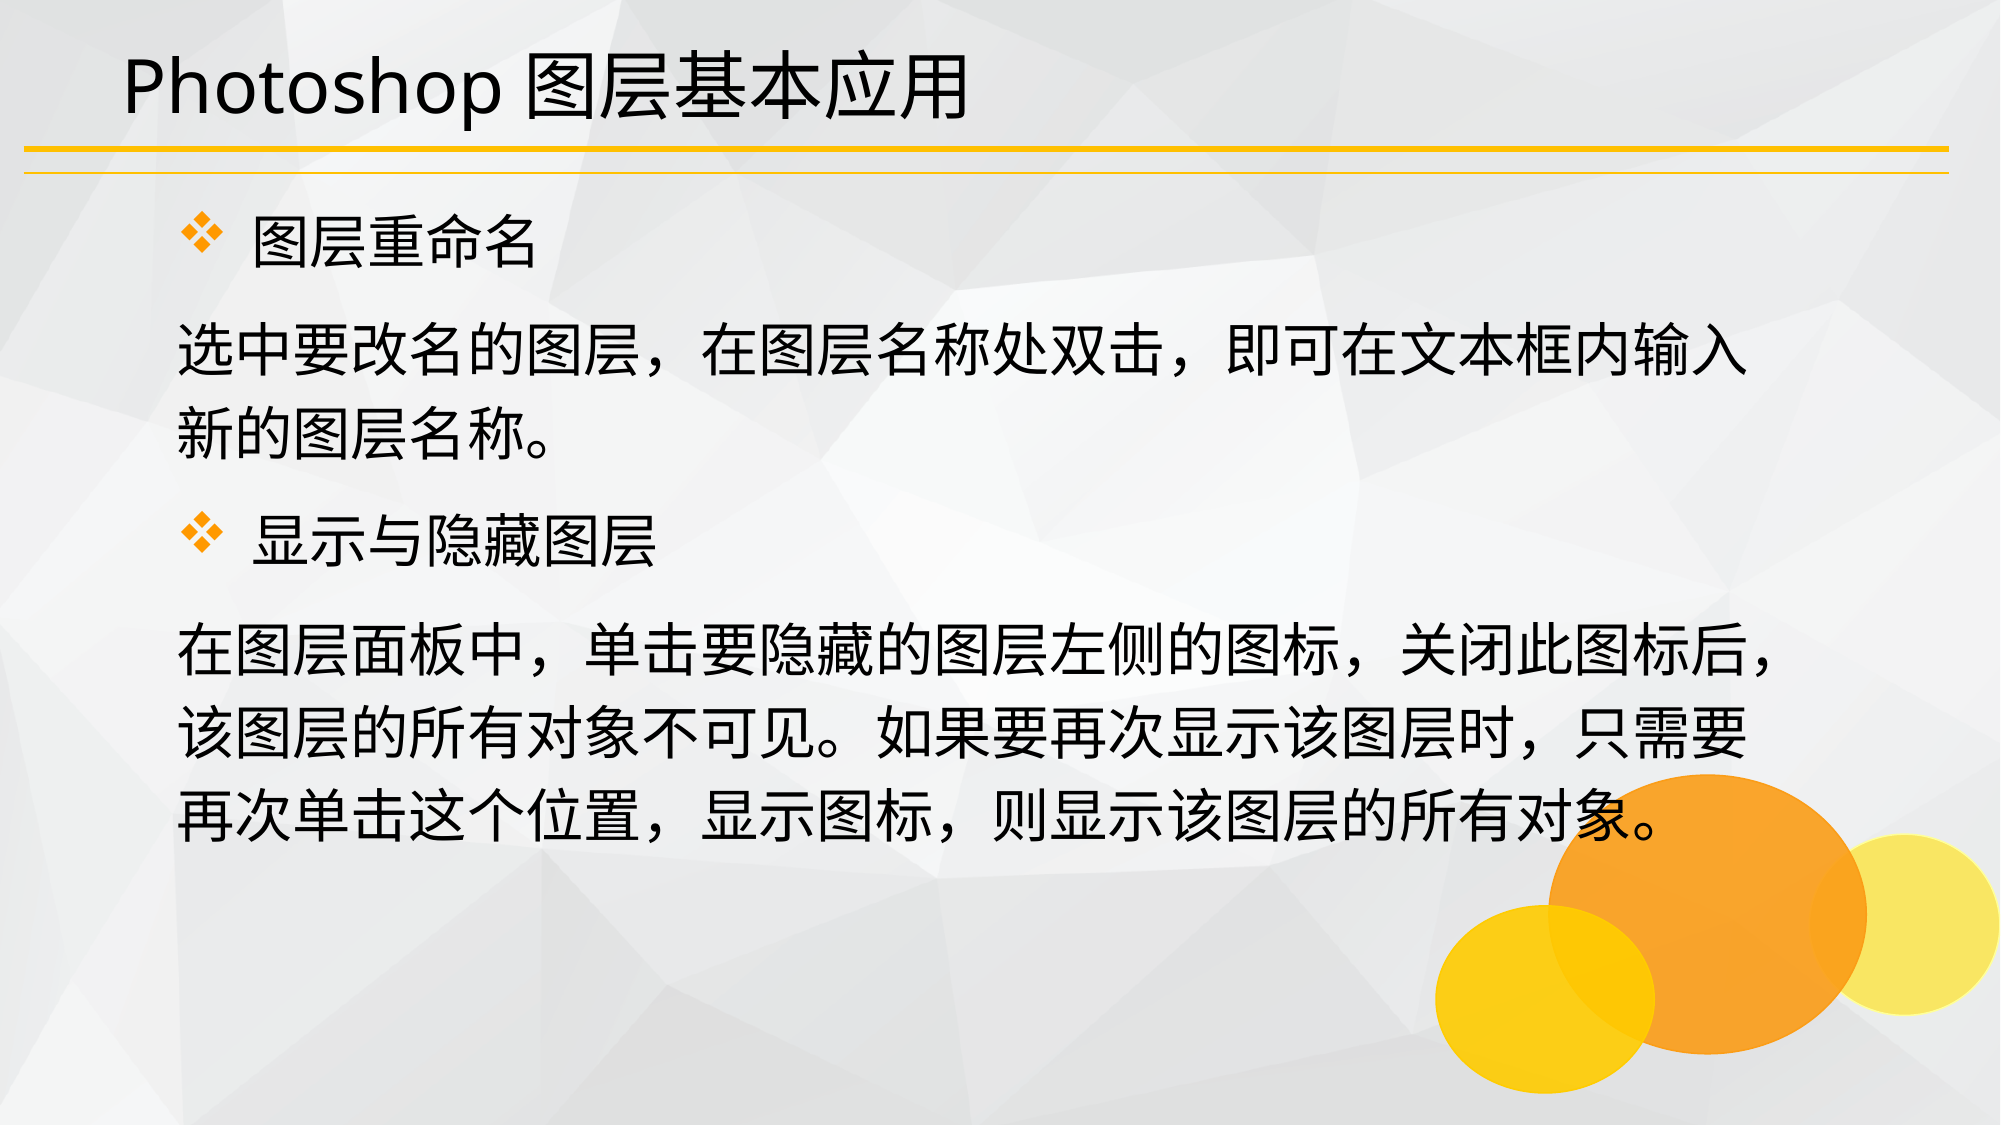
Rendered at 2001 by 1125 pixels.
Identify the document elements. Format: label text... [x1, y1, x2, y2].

text_box 图层重命名 选中要改名的图层，在图层名称处双击，即可在文本框内输入新的图层名称。 显示与隐藏图层 在图层面板中，单击要隐藏的图层左侧的图标，关闭此图标后，该图层的所有对象不可见。如果要再次显示该图层时，只需要再次单击这个位置，显示图标，则显示该图层的所有对象。 [161, 184, 1816, 966]
title Photoshop图层基本应用 [106, 30, 1780, 135]
picture [0, 0, 2001, 1125]
